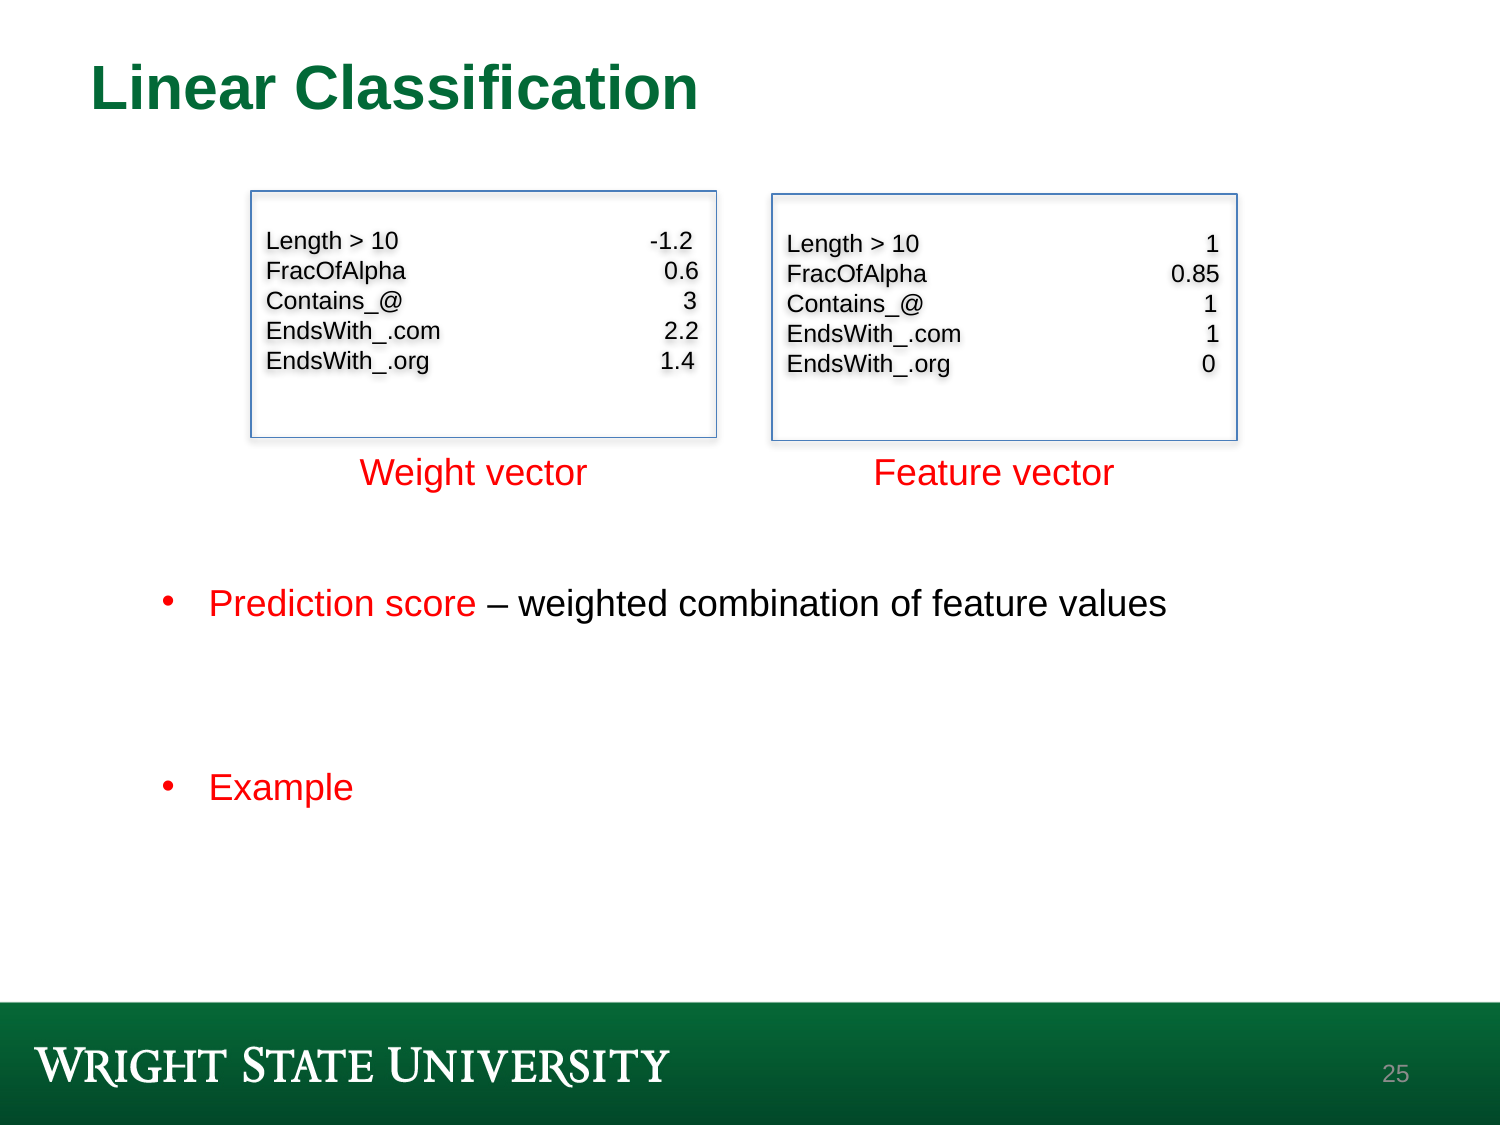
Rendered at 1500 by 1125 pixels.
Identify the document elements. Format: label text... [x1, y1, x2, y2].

slide_number 25 [1074, 1042, 1425, 1103]
title Linear Classification [75, 38, 1425, 132]
text_box Feature vector [817, 440, 1192, 501]
text_box Length > 10 -1.2 FracOfAlpha 0.6 Contains_@ 3 EndsWith_.com 2.2 EndsWith_.org 1.4 [250, 190, 717, 438]
text_box Length > 10 1 FracOfAlpha 0.85 Contains_@ 1 EndsWith_.com 1 EndsWith_.org 0 [771, 193, 1238, 441]
text_box Weight vector [297, 440, 671, 501]
picture [0, 0, 1500, 1125]
